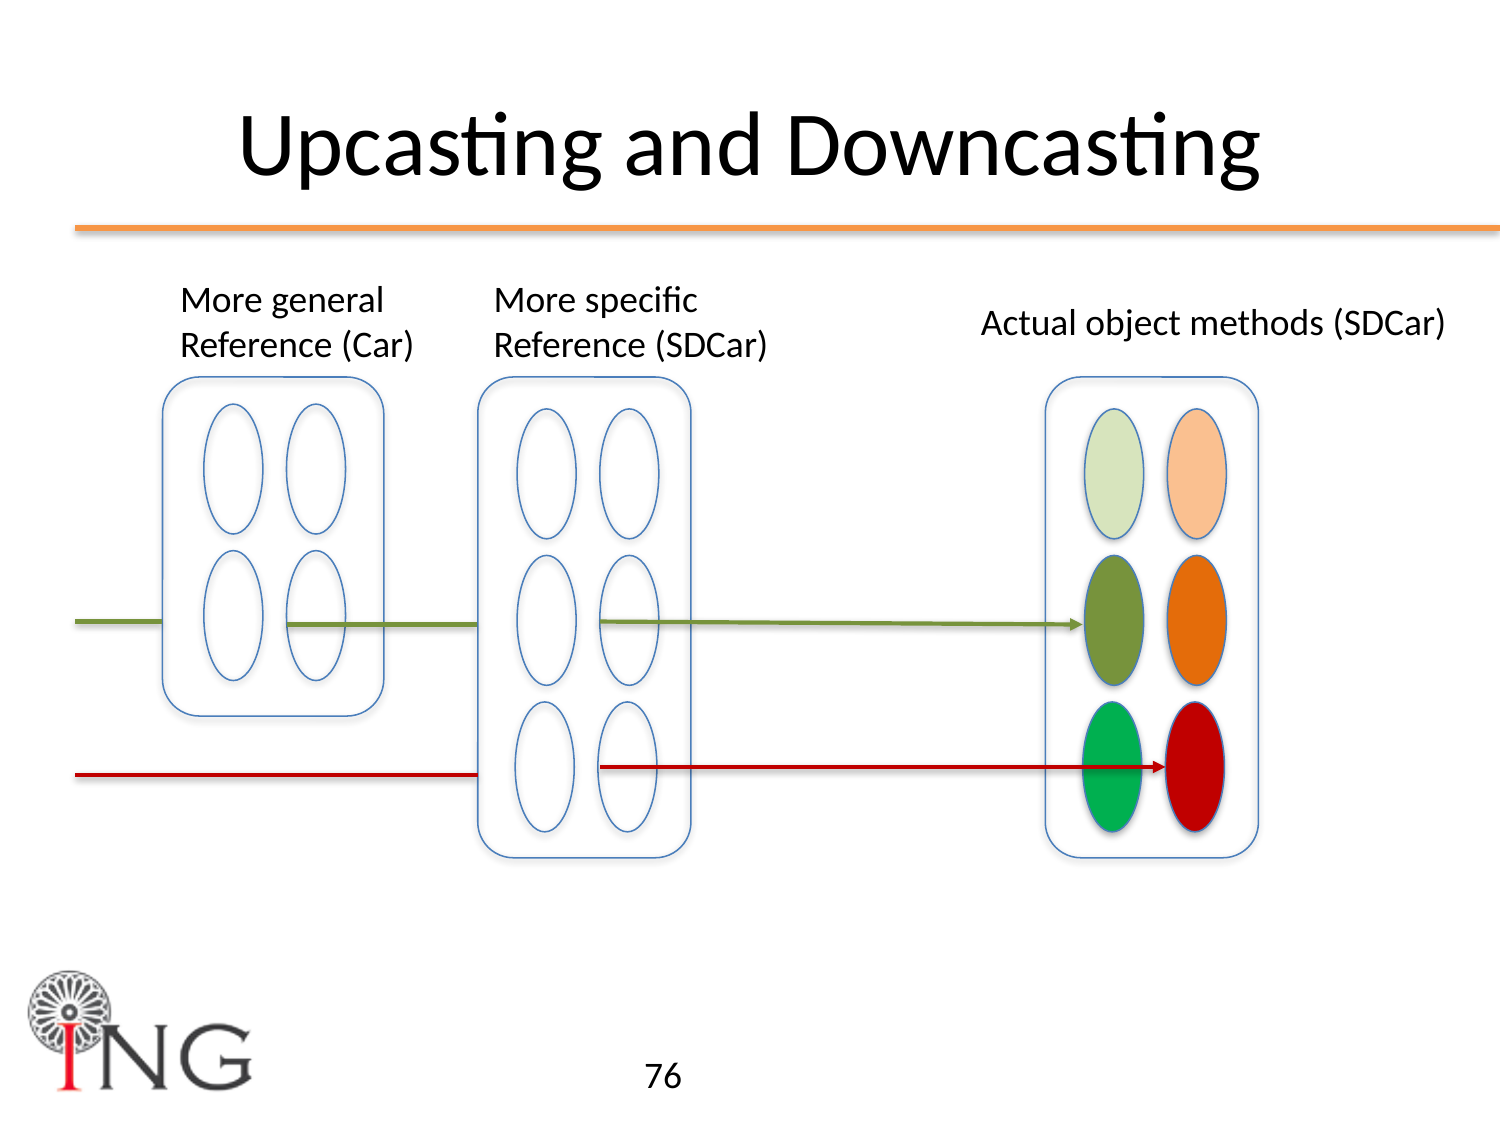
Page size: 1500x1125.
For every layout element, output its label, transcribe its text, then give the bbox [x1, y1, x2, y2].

text_box [476, 376, 692, 859]
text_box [599, 621, 1083, 625]
picture [3, 948, 281, 1124]
text_box More general Reference (Car) [165, 267, 430, 373]
text_box Actual object methods (SDCar) [966, 290, 1462, 351]
text_box More specific Reference (SDCar) [478, 267, 784, 373]
title Upcasting and Downcasting [75, 45, 1425, 233]
text_box [1044, 376, 1260, 859]
text_box [161, 376, 385, 717]
slide_number 76 [629, 1043, 1425, 1104]
